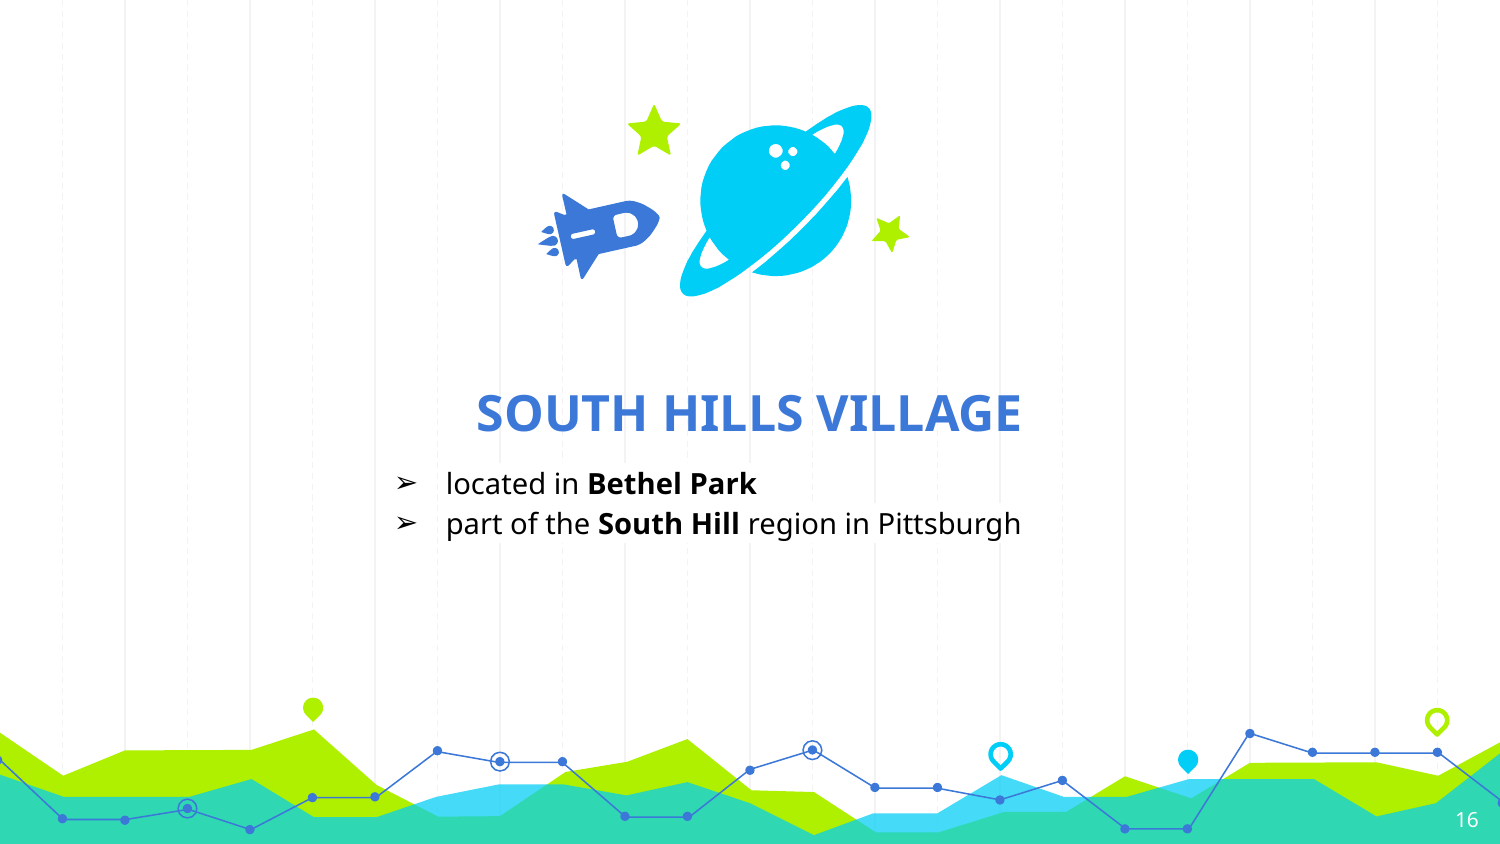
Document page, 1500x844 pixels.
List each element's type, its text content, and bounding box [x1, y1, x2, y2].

slide_number ‹#› [1403, 791, 1494, 844]
subtitle located in Bethel Park part of the South Hill region in Pittsburgh [355, 444, 1145, 574]
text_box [547, 182, 645, 280]
text_box [628, 105, 674, 155]
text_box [679, 104, 872, 297]
title SOUTH HILLS VILLAGE [112, 346, 1388, 457]
text_box [877, 215, 909, 253]
